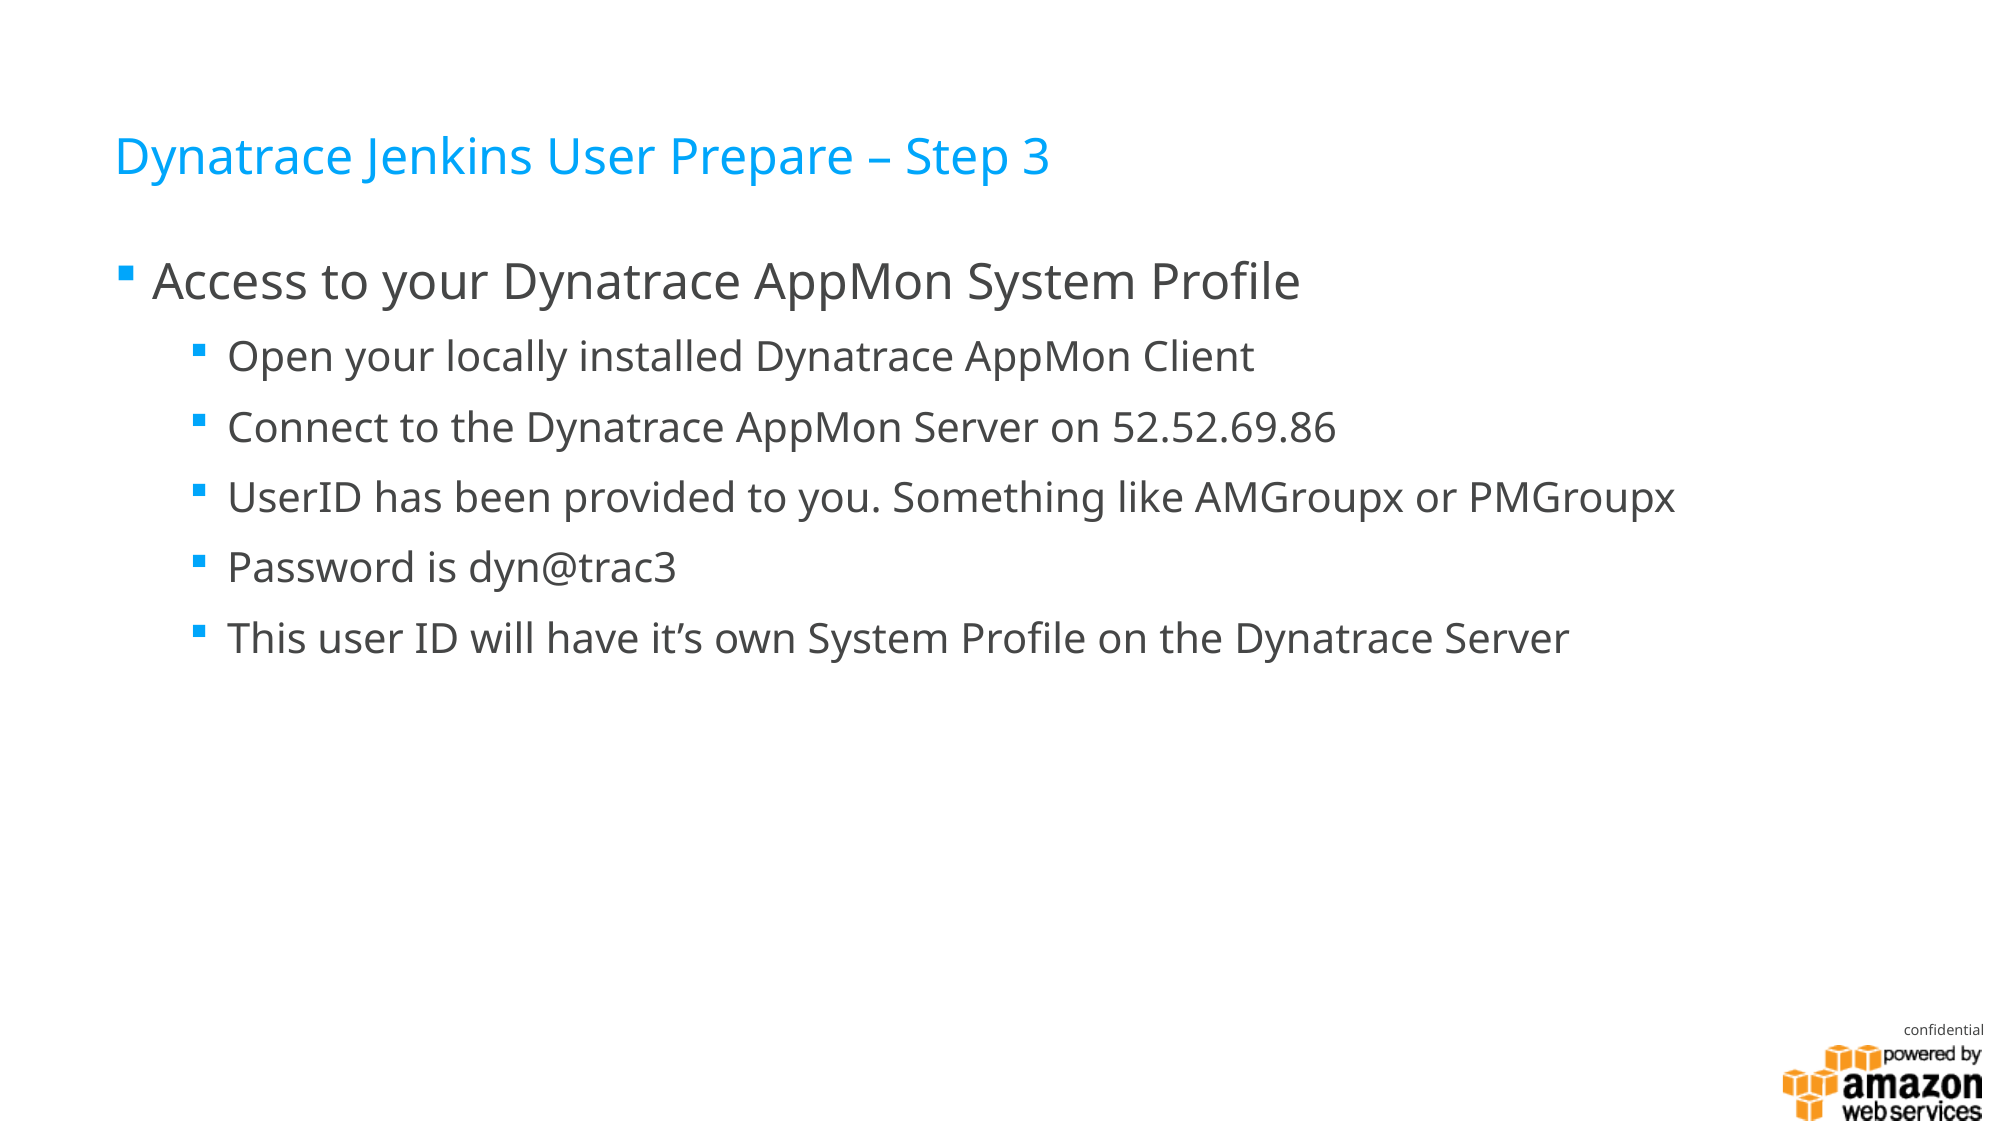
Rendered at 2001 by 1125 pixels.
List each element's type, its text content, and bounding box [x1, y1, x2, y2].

title Dynatrace Jenkins User Prepare – Step 3 [114, 93, 1882, 204]
list Access to your Dynatrace AppMon System Profile Open your locally installed Dynatrace AppMon Client Connect to the Dynatrace AppMon Server on 52.52.69.86 UserID has been provided to you. Something like AMGroupx or PMGroupx Password is dyn@trac3 This user ID will have it’s own System Profile on the Dynatrace Server [114, 237, 1882, 989]
picture [1782, 1045, 1982, 1121]
